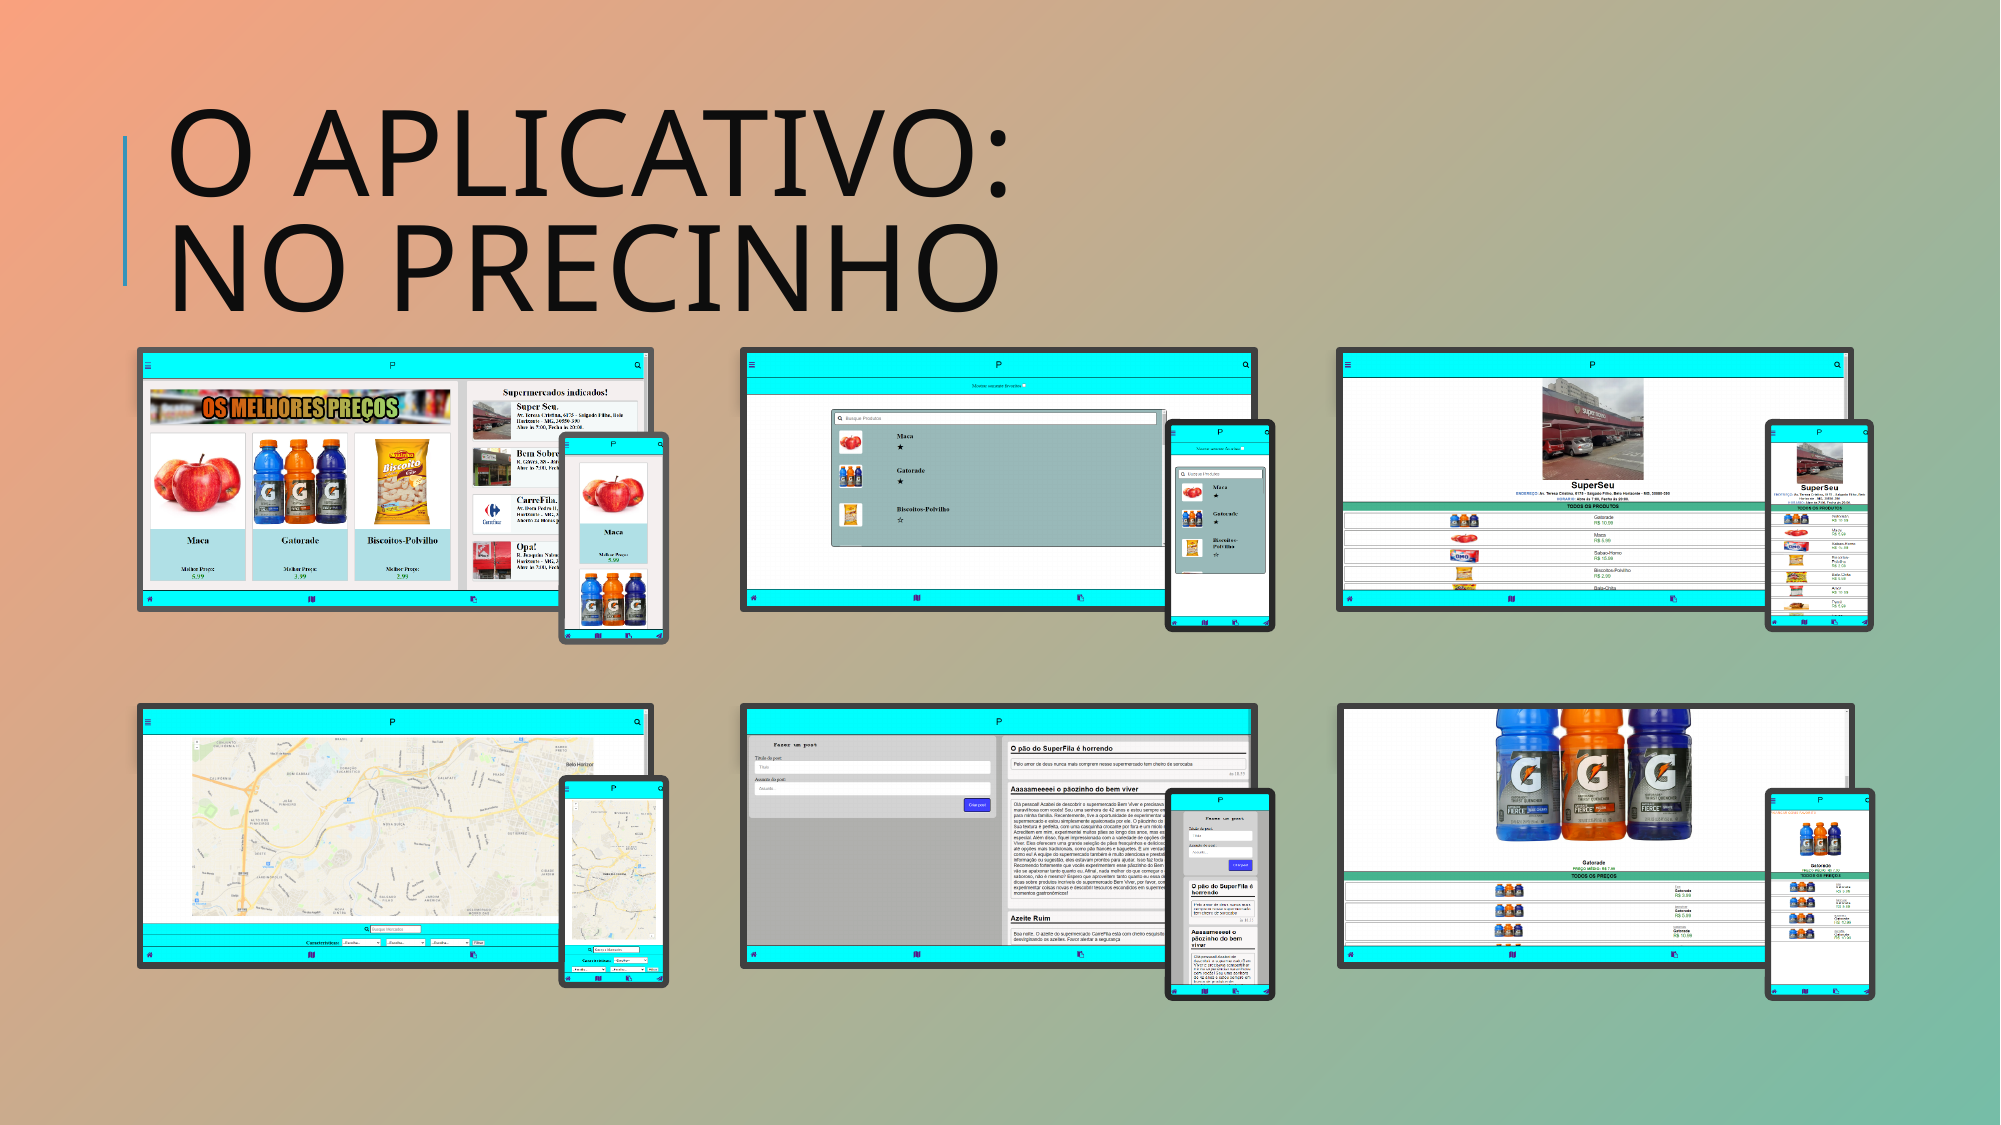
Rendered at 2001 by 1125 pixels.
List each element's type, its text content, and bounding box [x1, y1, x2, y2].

title O APLICATIVO: No PRECINHO [149, 96, 1091, 342]
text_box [746, 708, 1273, 999]
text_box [142, 352, 667, 642]
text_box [746, 352, 1273, 630]
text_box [1343, 708, 1873, 999]
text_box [1342, 352, 1871, 630]
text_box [142, 708, 667, 986]
